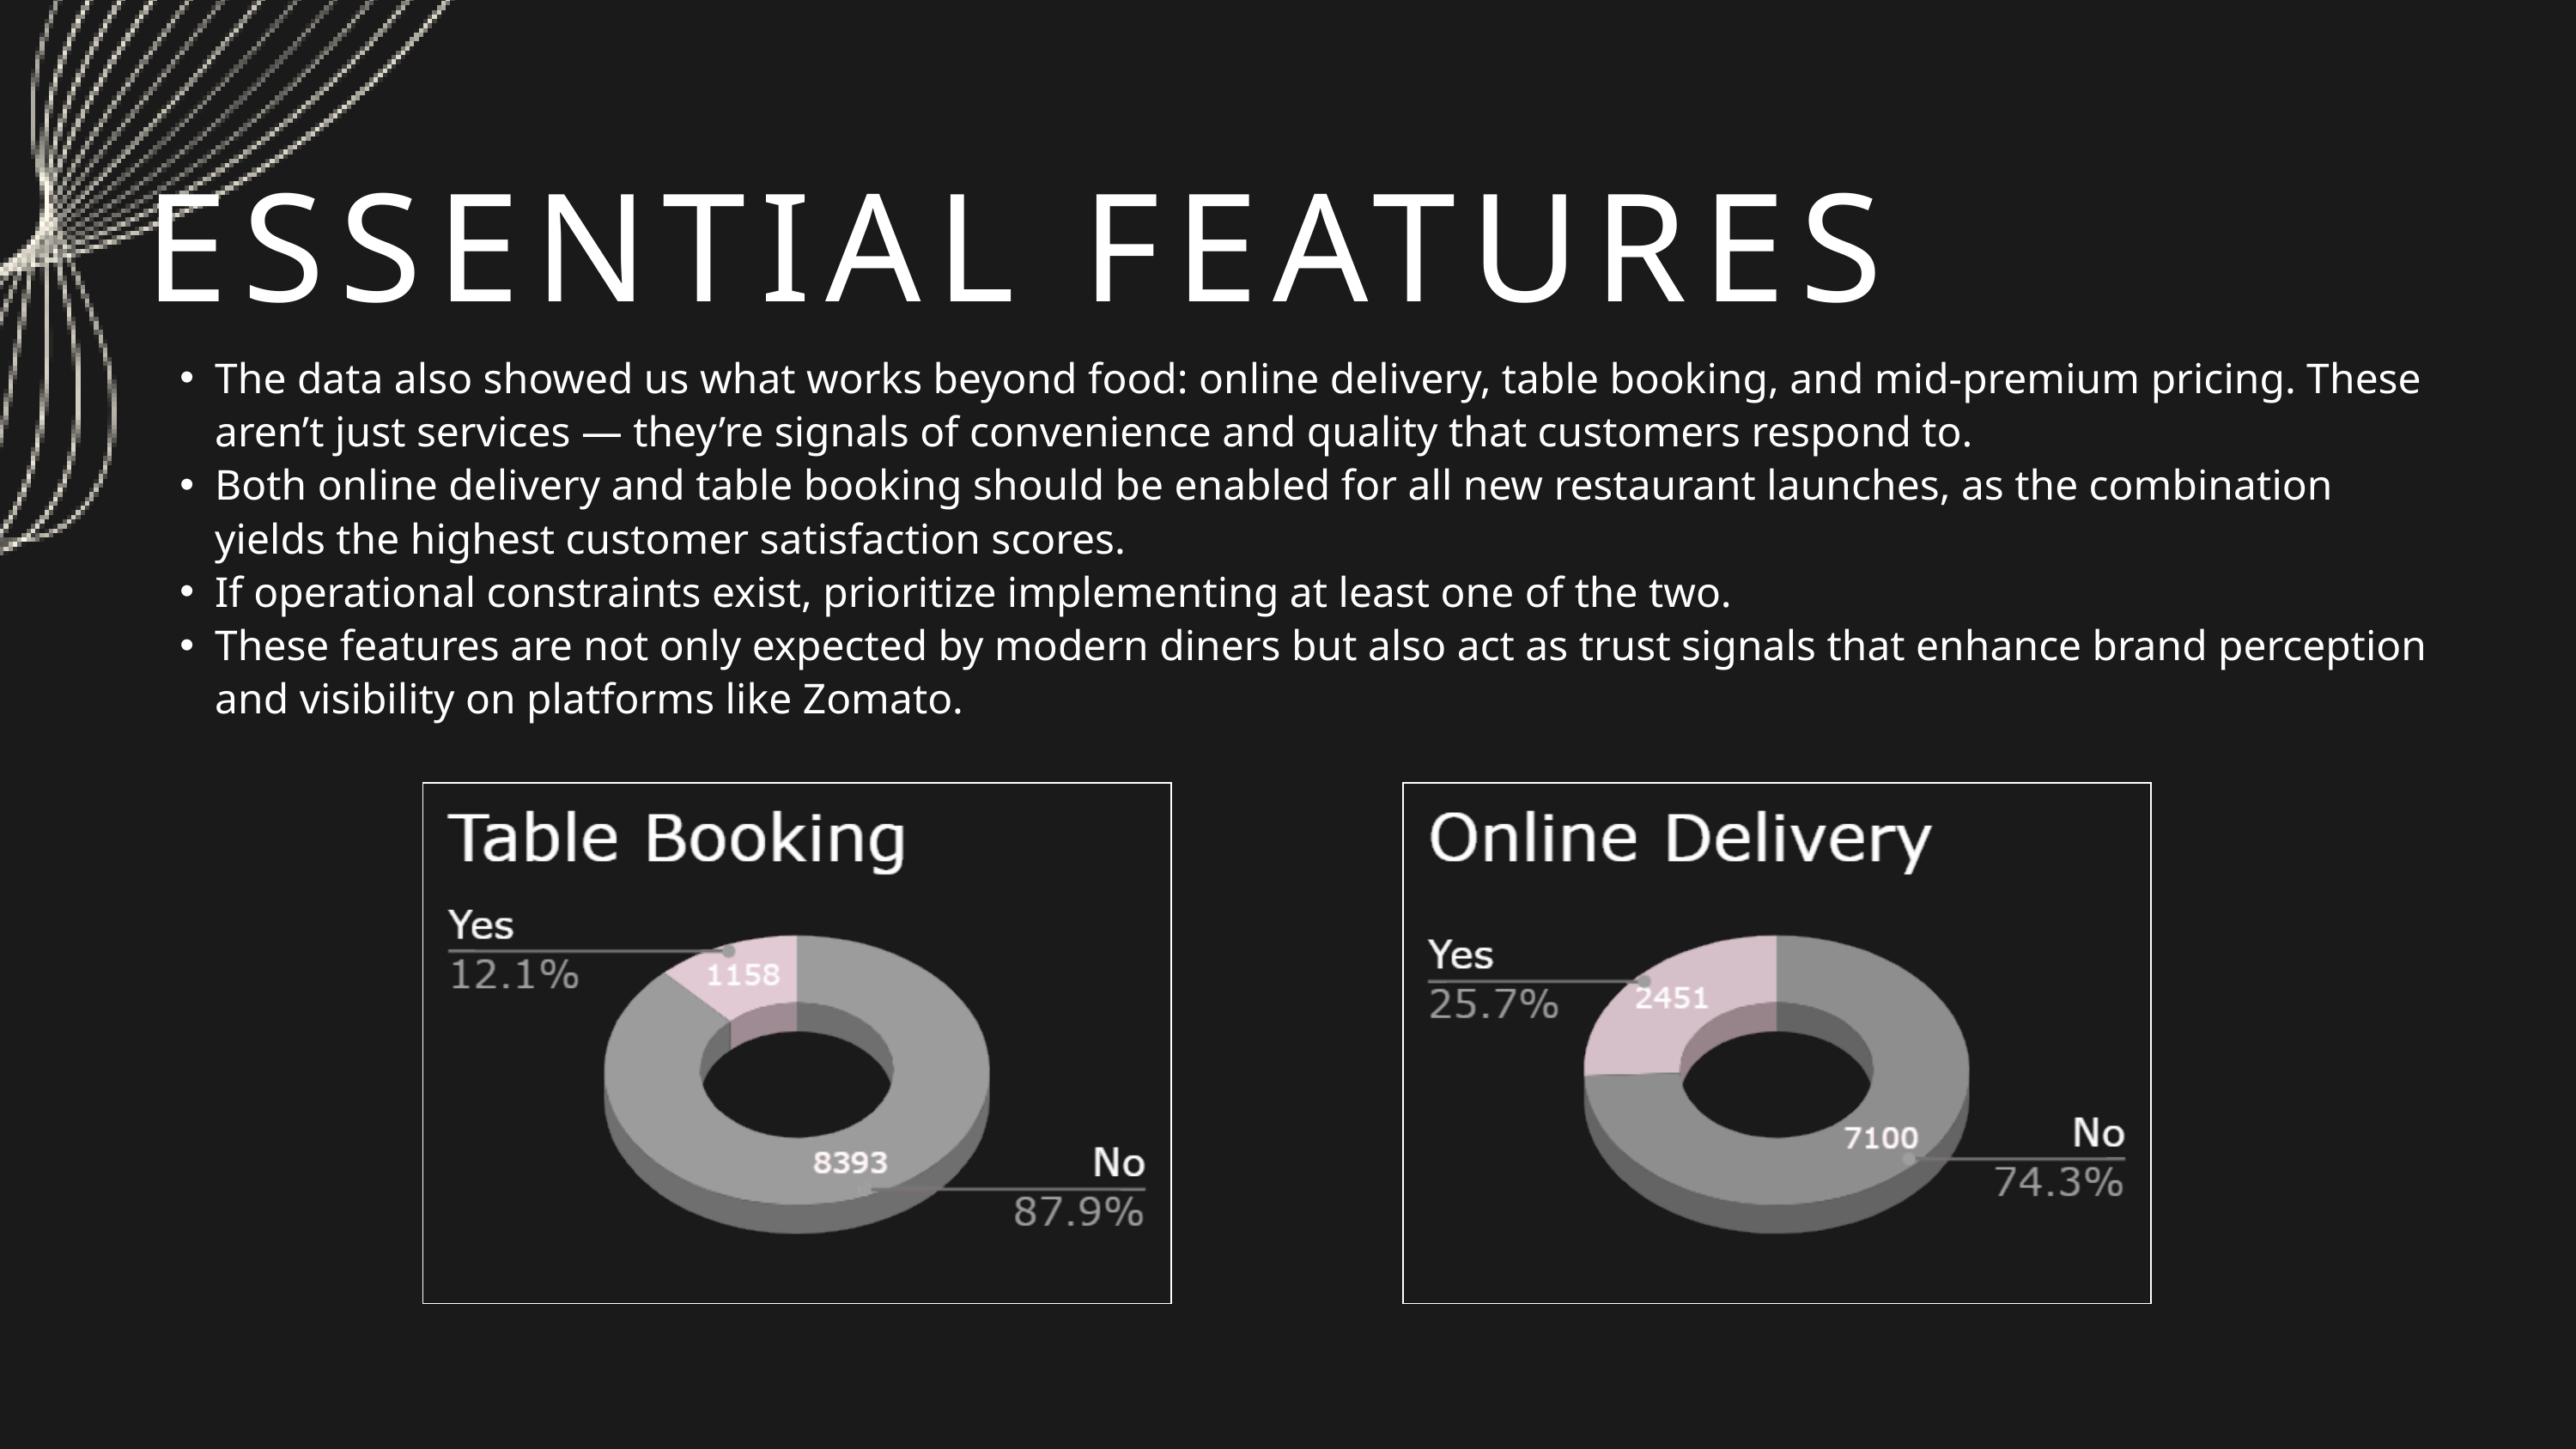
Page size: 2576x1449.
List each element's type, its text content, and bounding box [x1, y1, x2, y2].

text_box The data also showed us what works beyond food: online delivery, table booking, and mid-premium pricing. These aren’t just services — they’re signals of convenience and quality that customers respond to. Both online delivery and table booking should be enabled for all new restaurant launches, as the combination yields the highest customer satisfaction scores. If operational constraints exist, prioritize implementing at least one of the two. These features are not only expected by modern diners but also act as trust signals that enhance brand perception and visibility on platforms like Zomato. [144, 348, 2445, 776]
text_box [0, 0, 577, 1101]
text_box [422, 783, 1172, 1304]
text_box [1402, 783, 2152, 1304]
text_box ESSENTIAL FEATURES [144, 124, 2432, 332]
